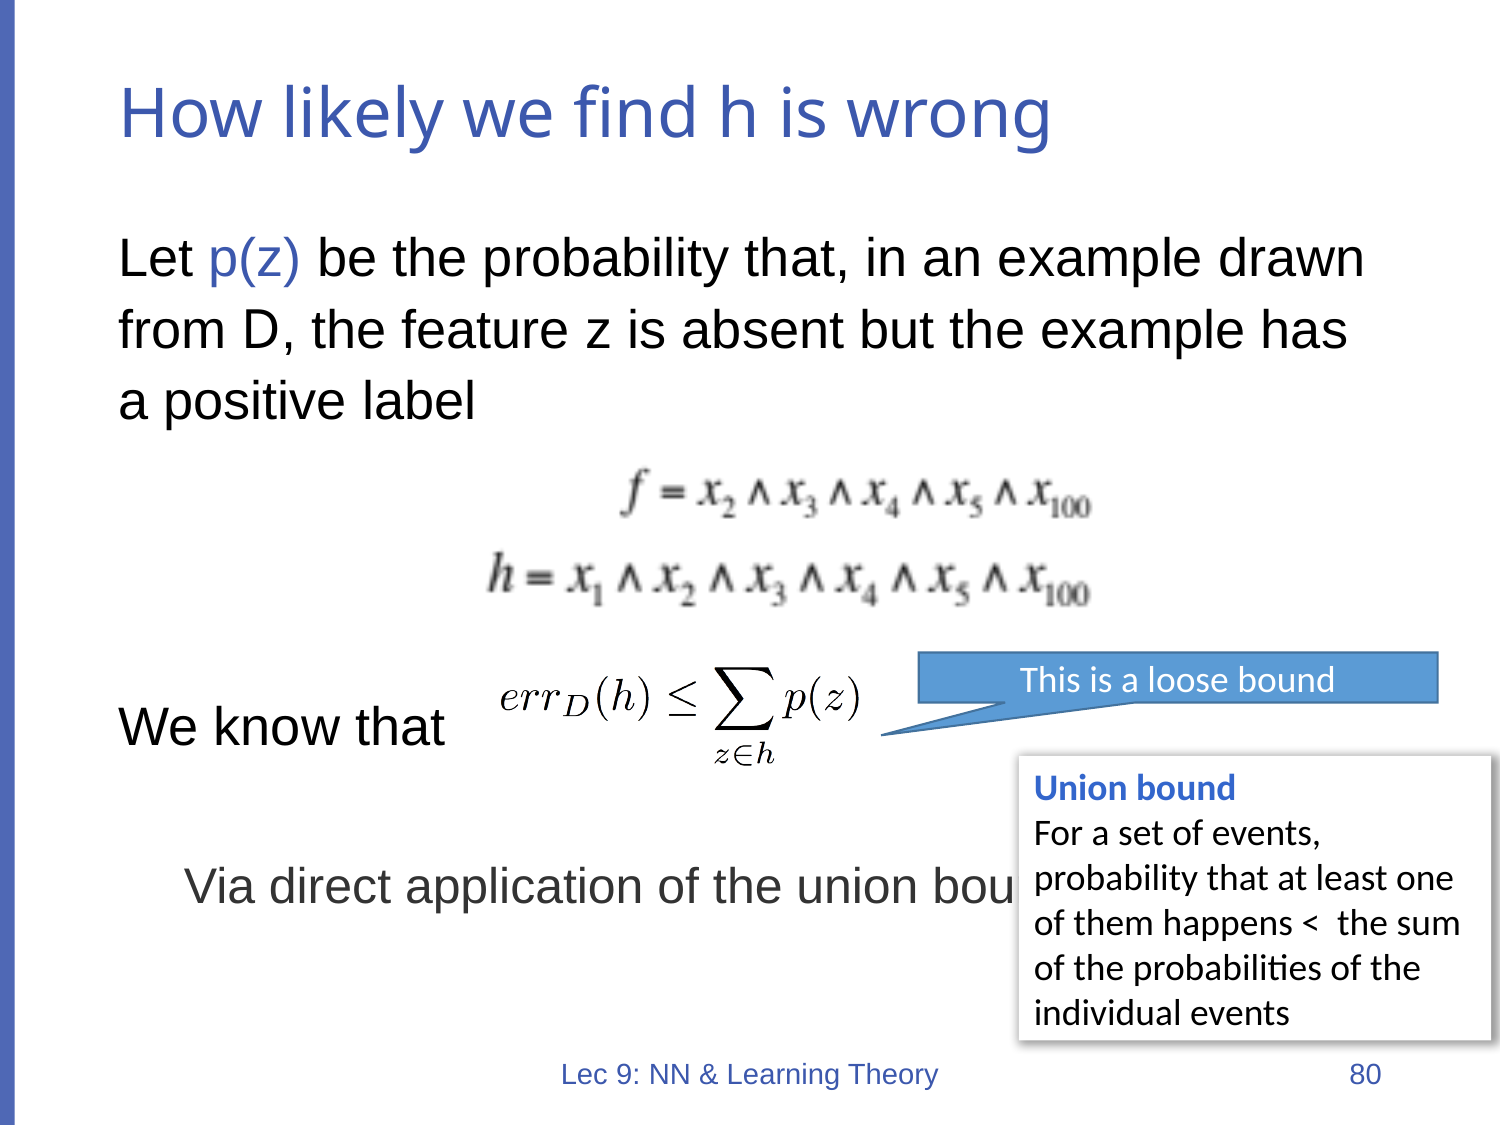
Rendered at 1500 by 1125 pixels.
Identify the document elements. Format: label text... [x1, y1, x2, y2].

picture [493, 652, 876, 775]
footer Lec 9: NN & Learning Theory [496, 1042, 1004, 1103]
slide_number 80 [1059, 1053, 1397, 1103]
text_box Union bound For a set of events, probability that at least one of them happens < the sum of the probabilities of the individual events [1018, 755, 1492, 1042]
title How likely we find h is wrong [103, 59, 1397, 171]
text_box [615, 457, 1096, 526]
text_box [481, 539, 1096, 615]
text_box This is a loose bound [880, 651, 1439, 737]
list Let p(z) be the probability that, in an example drawn from D, the feature z is absent but the example has a positive label We know that Via direct application of the union bound [103, 208, 1397, 1014]
